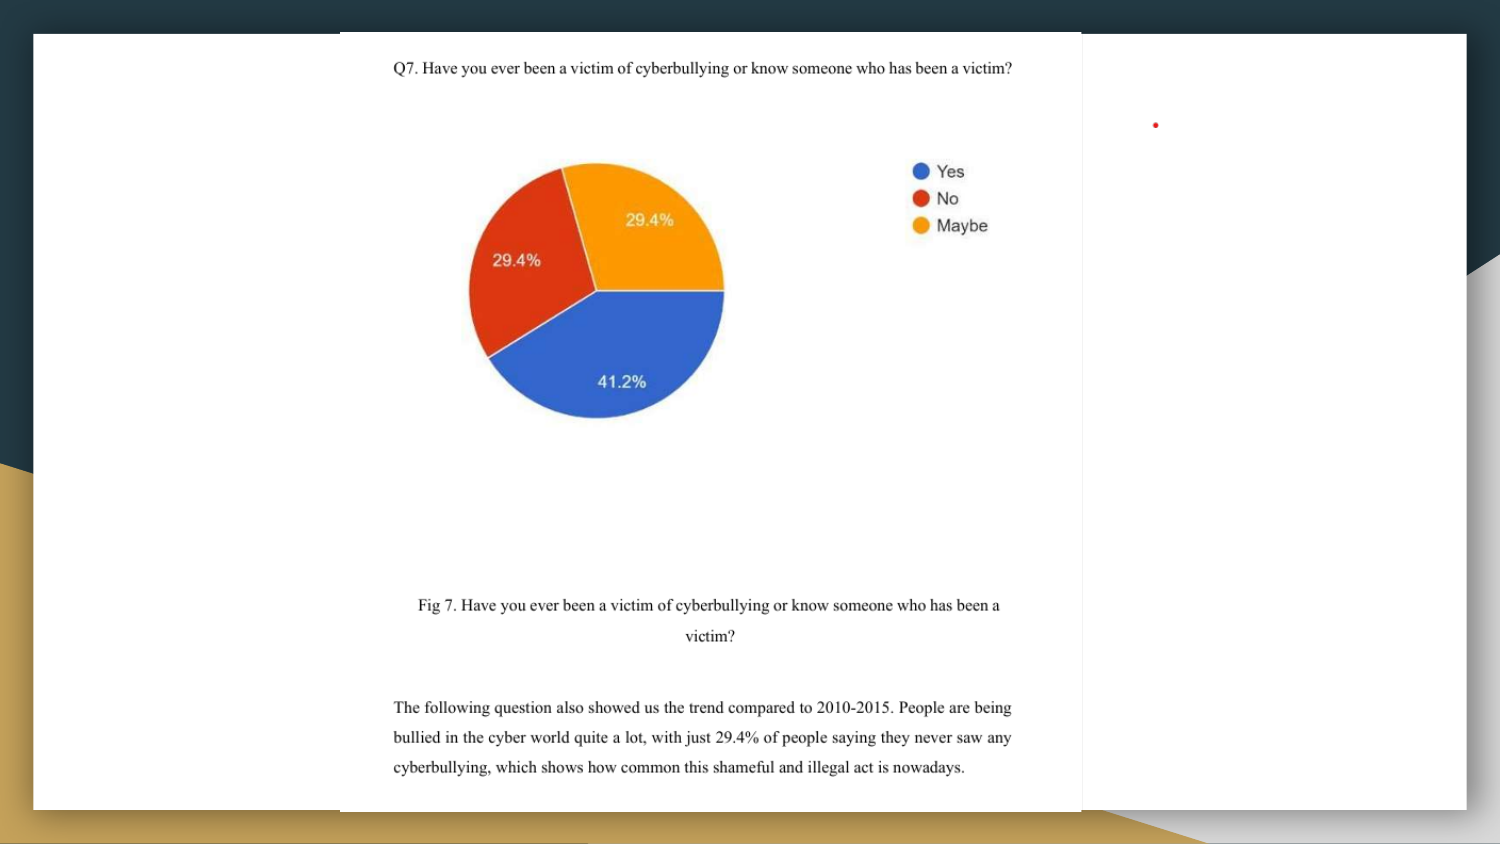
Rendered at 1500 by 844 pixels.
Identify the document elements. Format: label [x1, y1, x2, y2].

picture [339, 31, 1161, 812]
